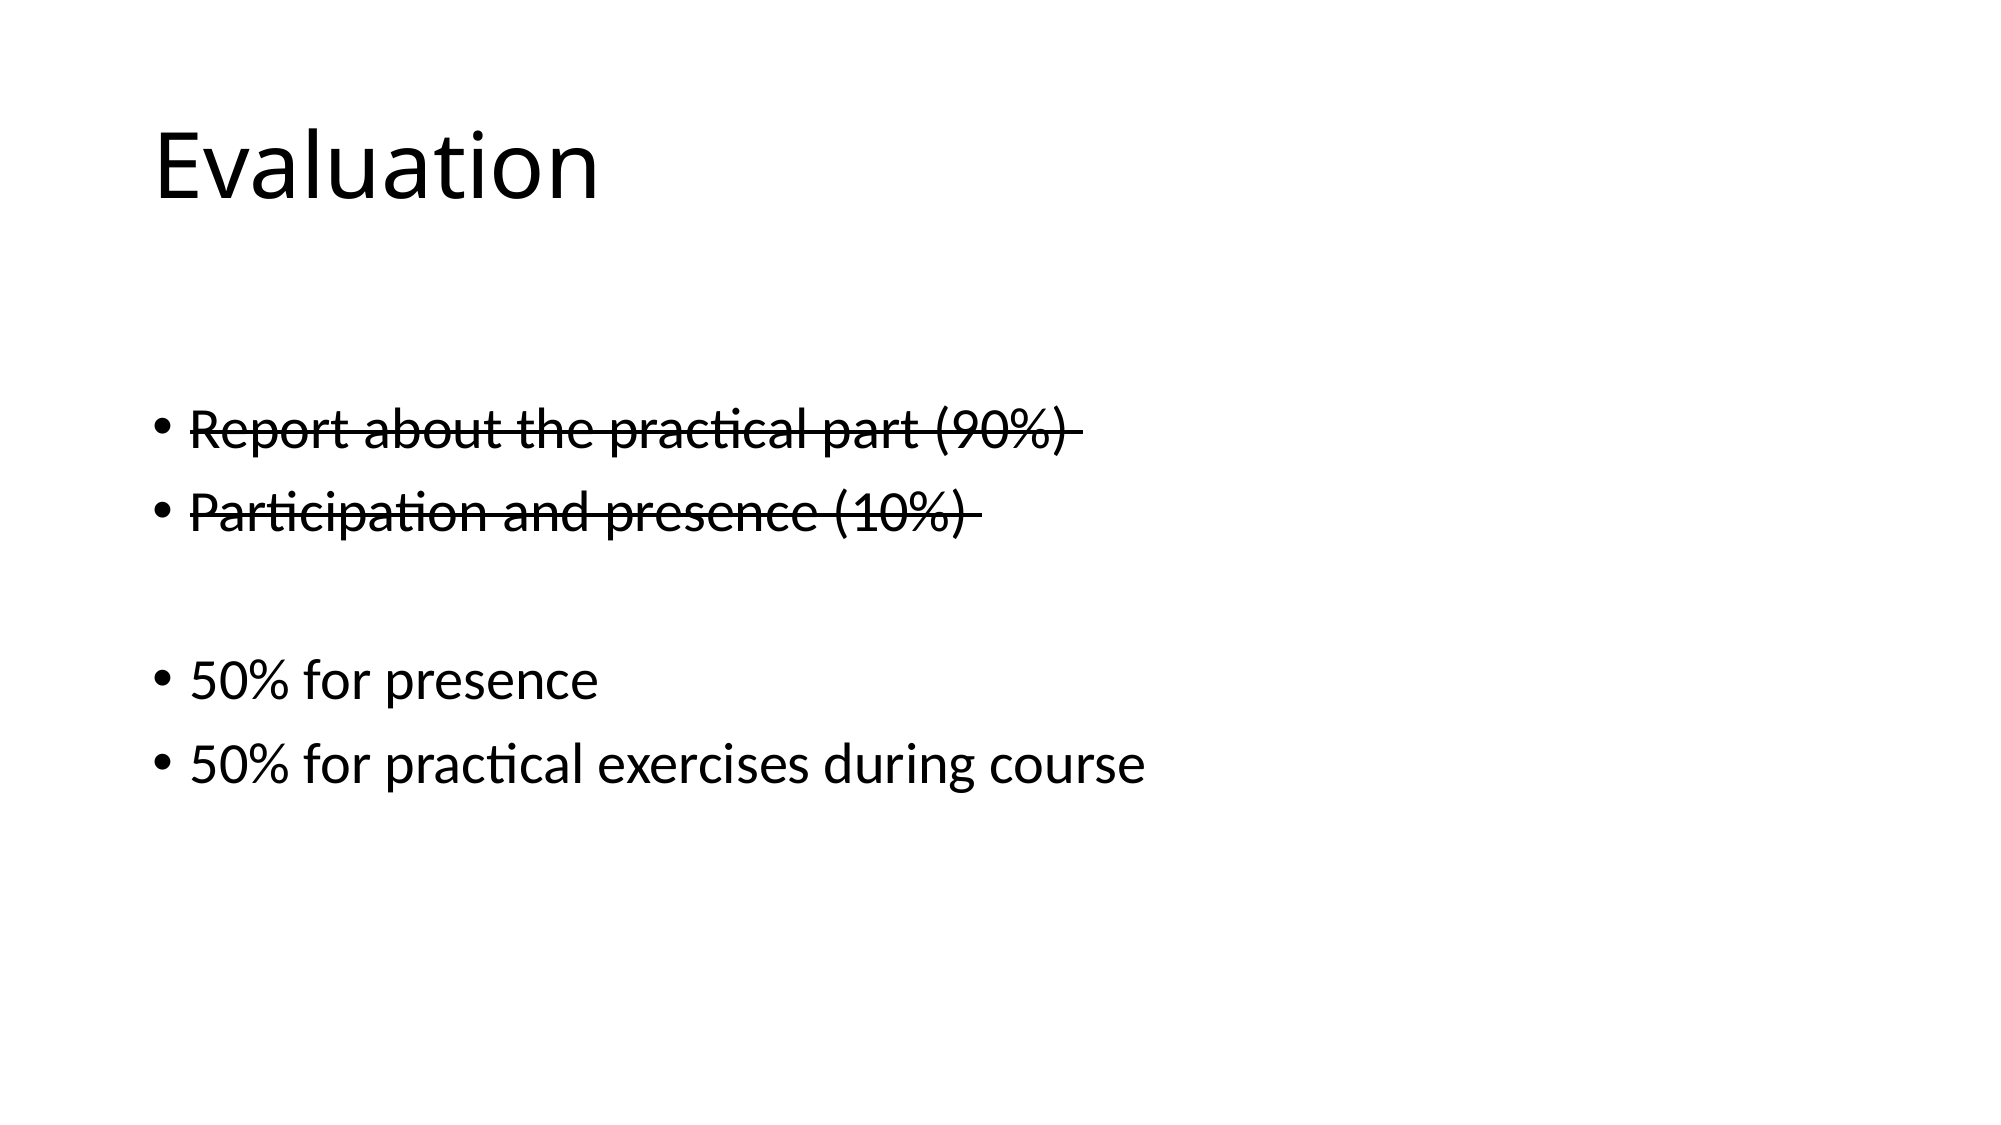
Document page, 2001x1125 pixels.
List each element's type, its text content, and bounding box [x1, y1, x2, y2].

title Evaluation [137, 59, 1863, 278]
list Report about the practical part (90%) Participation and presence (10%) 50% for presence 50% for practical exercises during course [137, 299, 1863, 1014]
